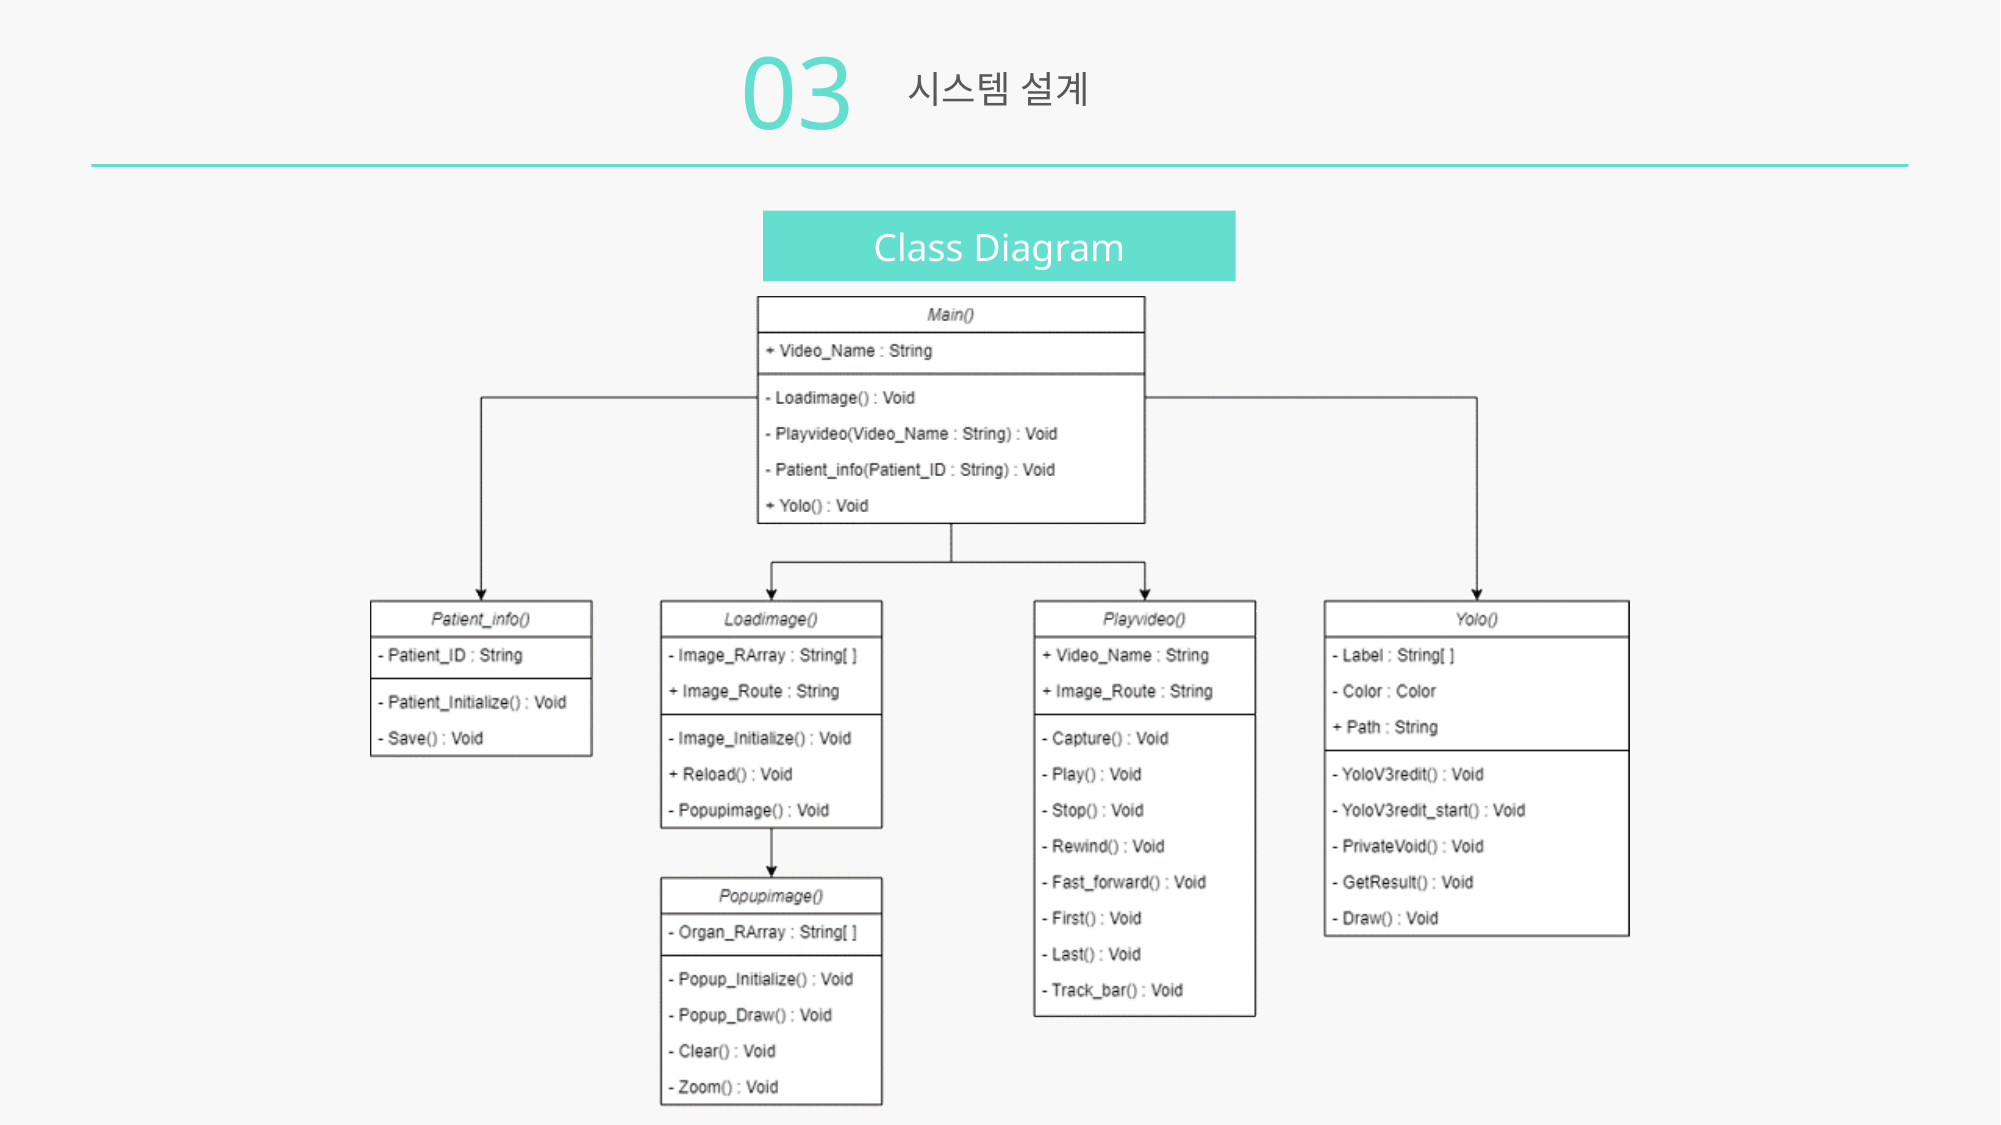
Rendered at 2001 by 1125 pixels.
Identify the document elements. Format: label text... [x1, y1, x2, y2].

text_box [90, 163, 1909, 168]
text_box Class Diagram [762, 210, 1237, 282]
picture [370, 296, 1630, 1110]
text_box 03 [726, 22, 871, 157]
text_box 시스템 설계 [871, 59, 1152, 119]
